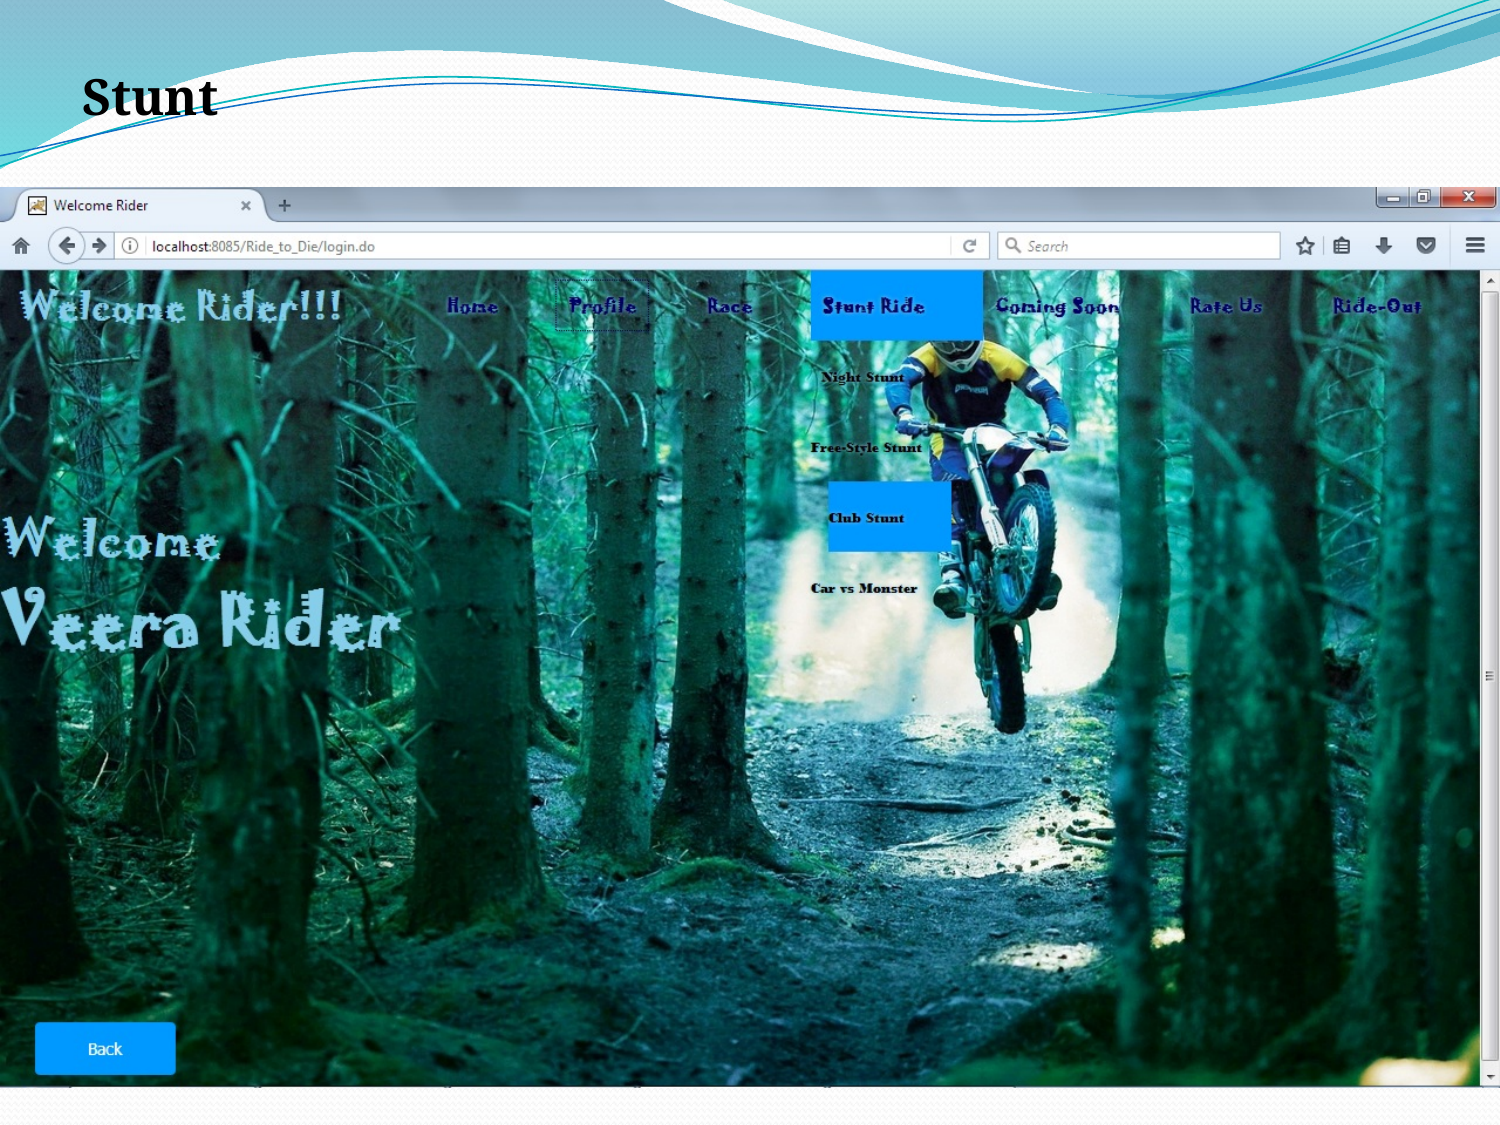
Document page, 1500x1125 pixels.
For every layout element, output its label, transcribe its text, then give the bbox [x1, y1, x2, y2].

picture [0, 187, 1500, 1088]
text_box Stunt [67, 58, 234, 134]
